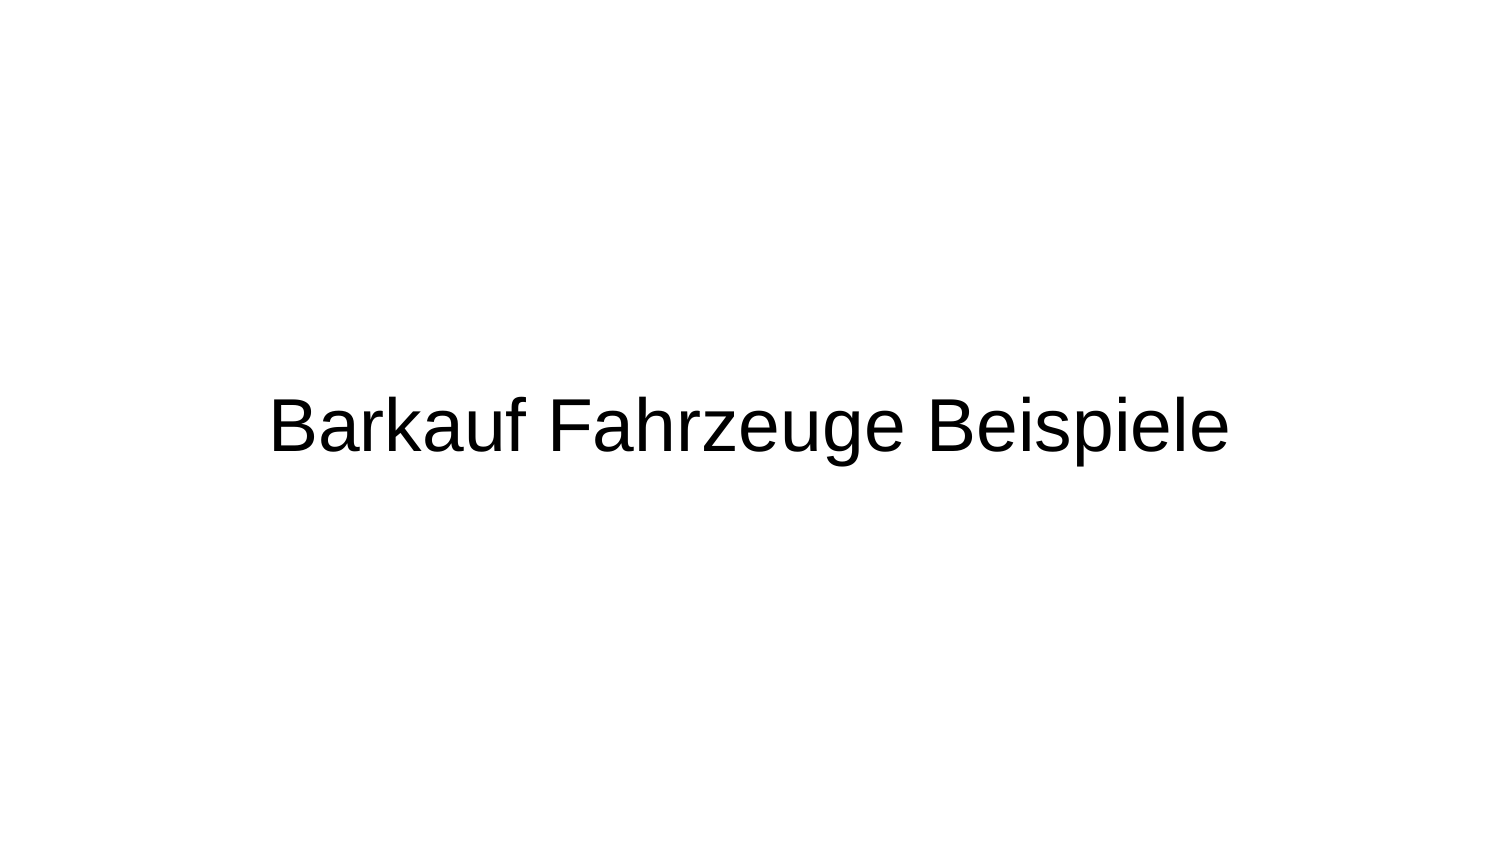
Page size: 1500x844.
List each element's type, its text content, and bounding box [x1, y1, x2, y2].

title Barkauf Fahrzeuge Beispiele [51, 352, 1449, 491]
